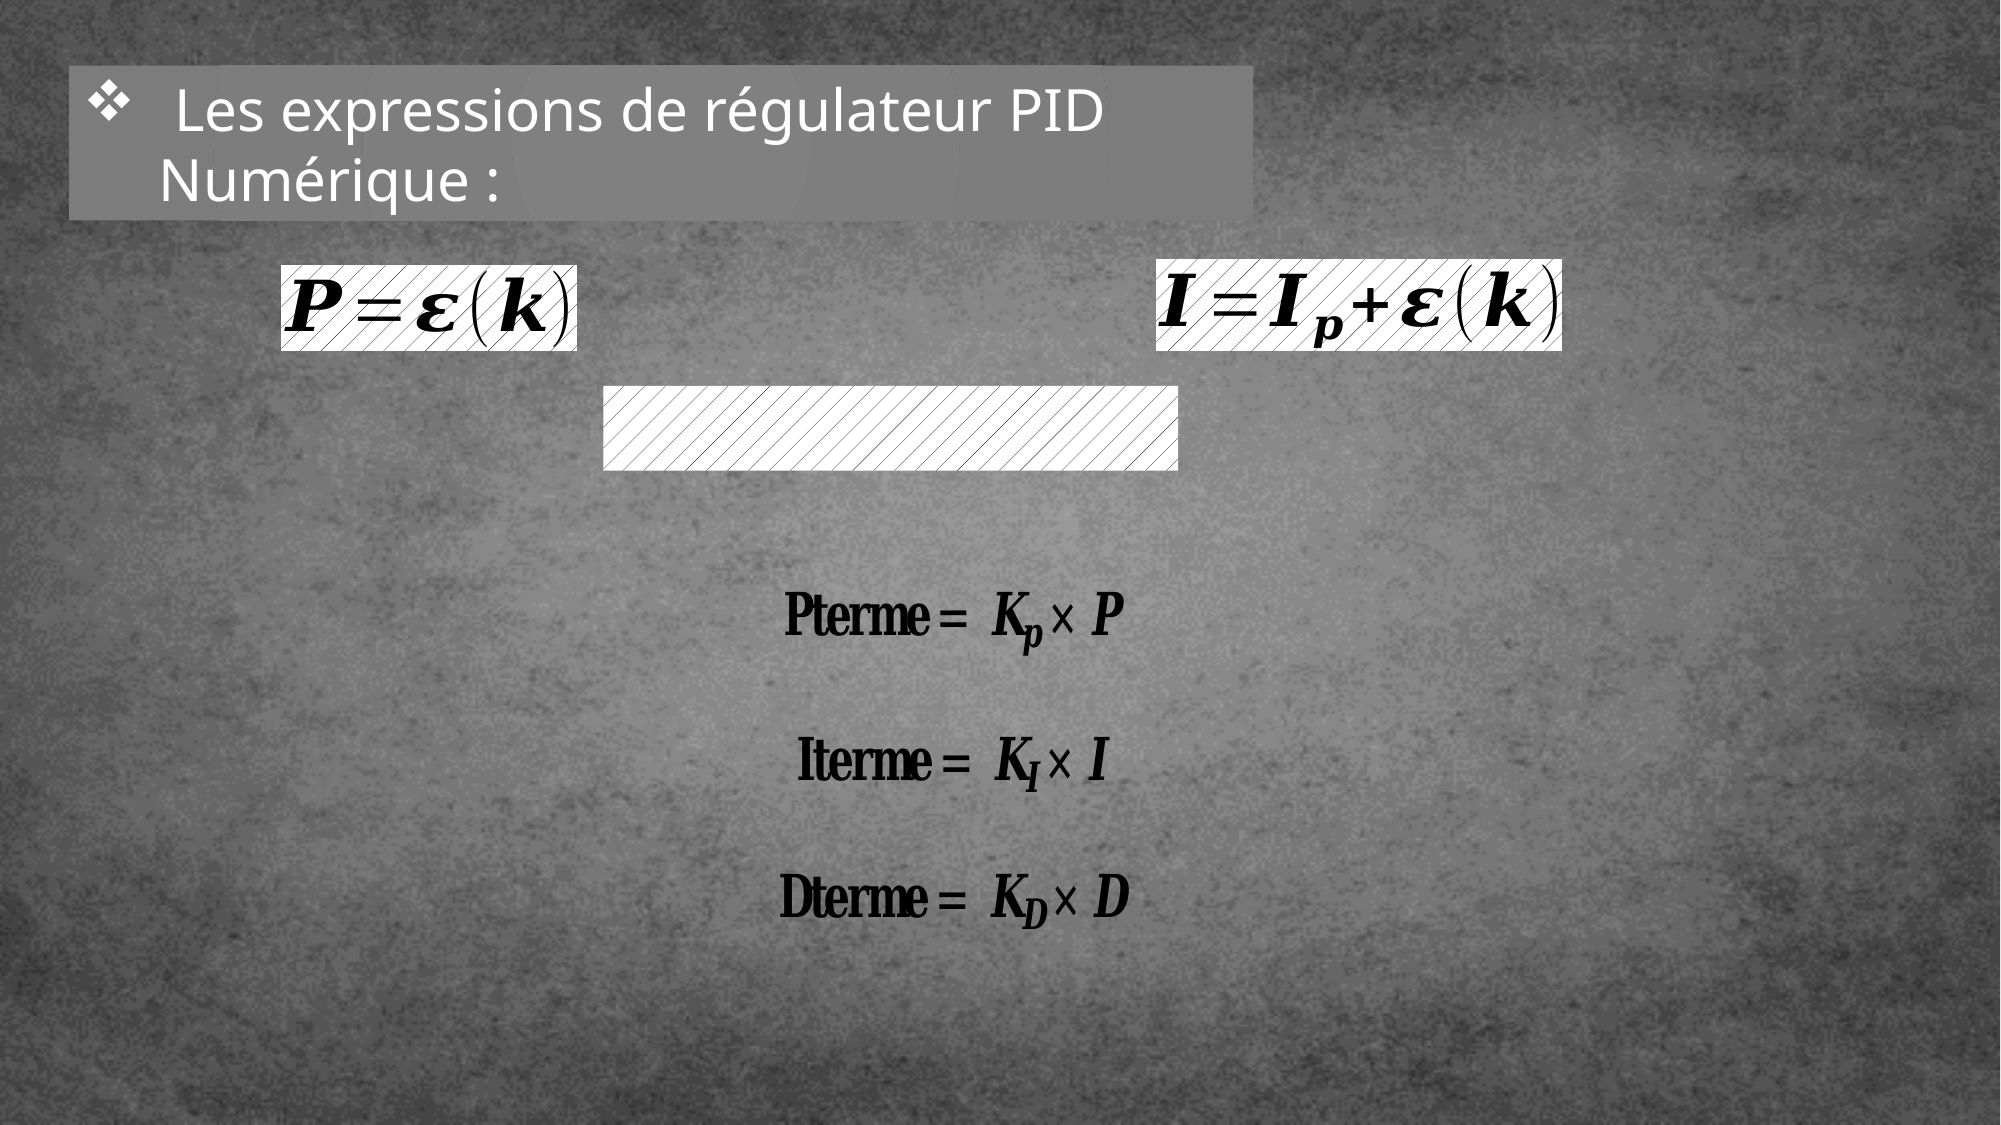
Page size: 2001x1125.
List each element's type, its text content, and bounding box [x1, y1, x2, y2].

text_box Les expressions de régulateur PID Numérique : [69, 65, 1254, 221]
picture [0, 0, 2001, 1125]
